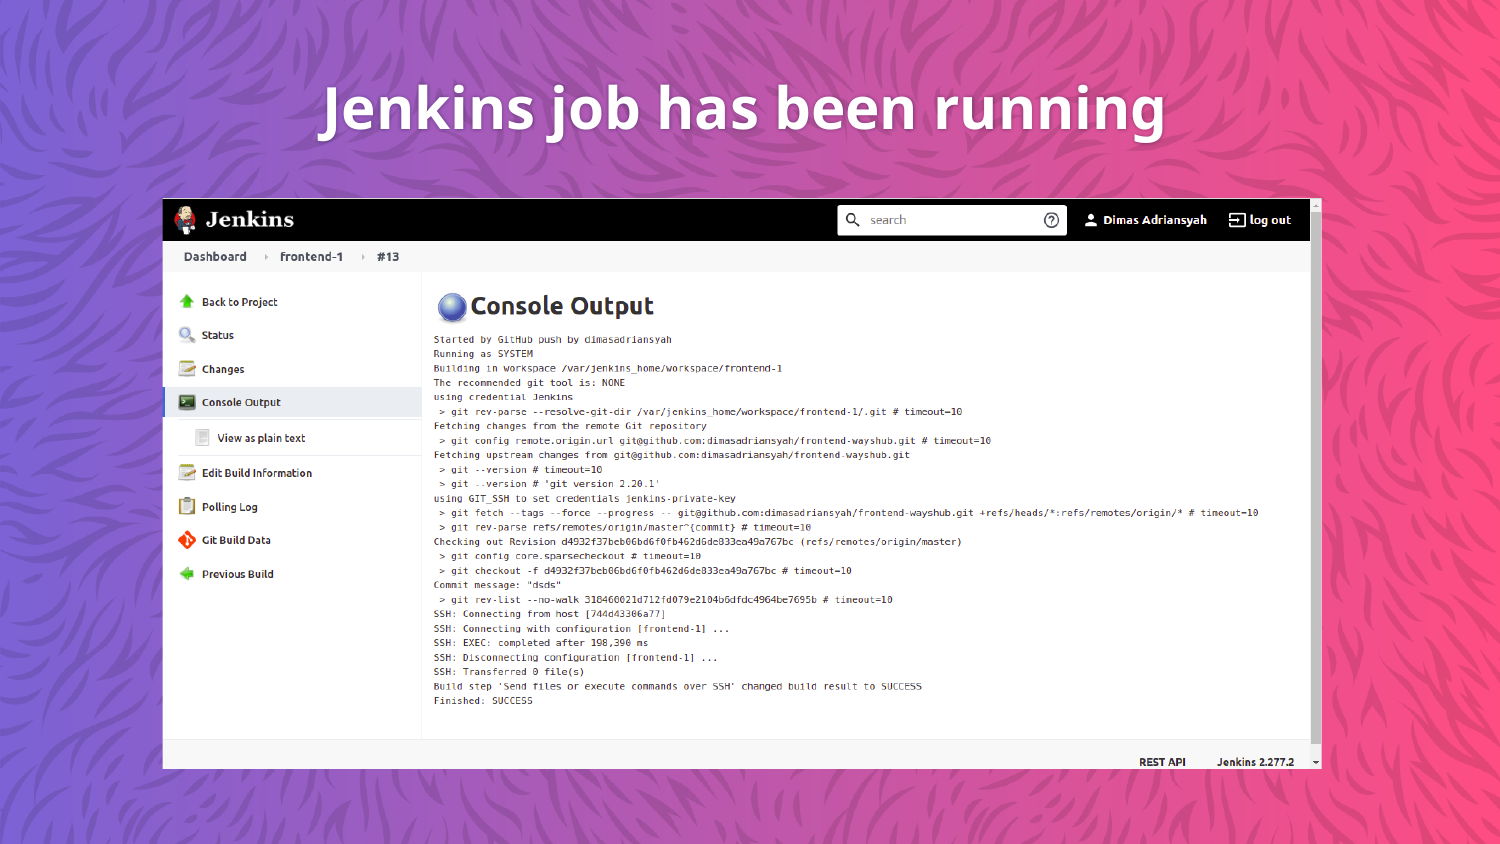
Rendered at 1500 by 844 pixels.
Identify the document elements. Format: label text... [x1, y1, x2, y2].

title Jenkins job has been running [73, 0, 1418, 142]
picture [0, 0, 1500, 844]
